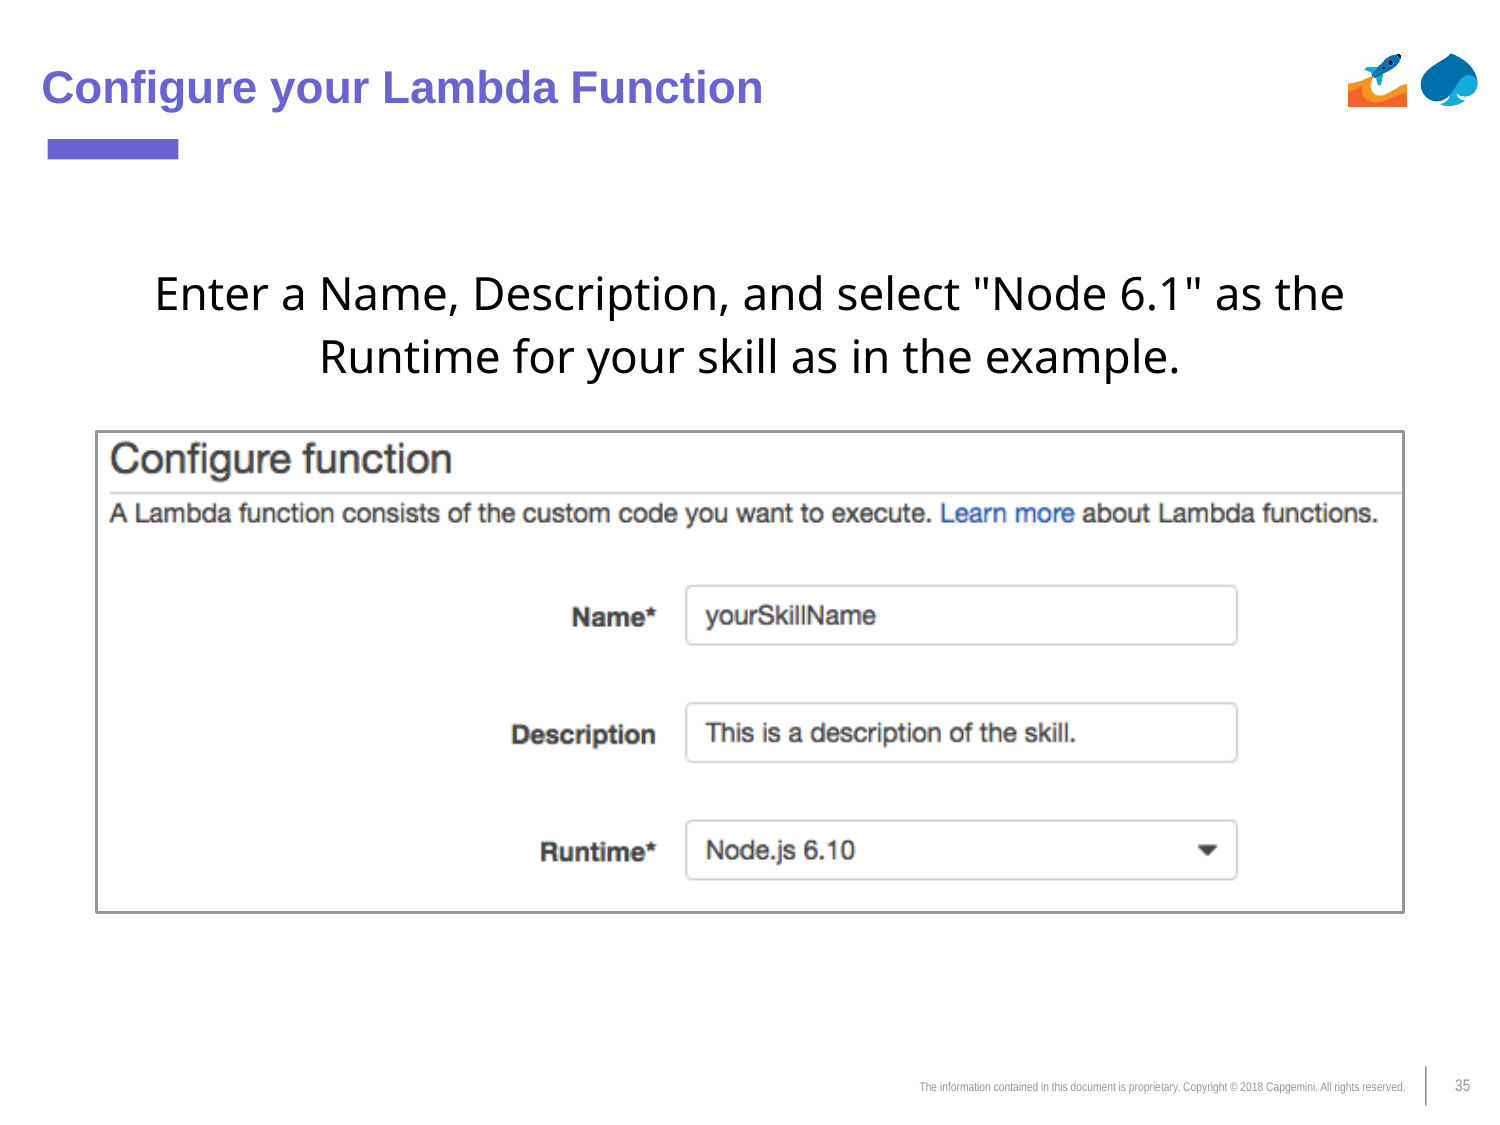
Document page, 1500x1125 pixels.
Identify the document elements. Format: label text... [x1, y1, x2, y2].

title Configure your Lambda Function [26, 17, 1474, 154]
picture [97, 432, 1403, 912]
text_box Enter a Name, Description, and select "Node 6.1" as the Runtime for your skill as in the example. [138, 241, 1362, 416]
